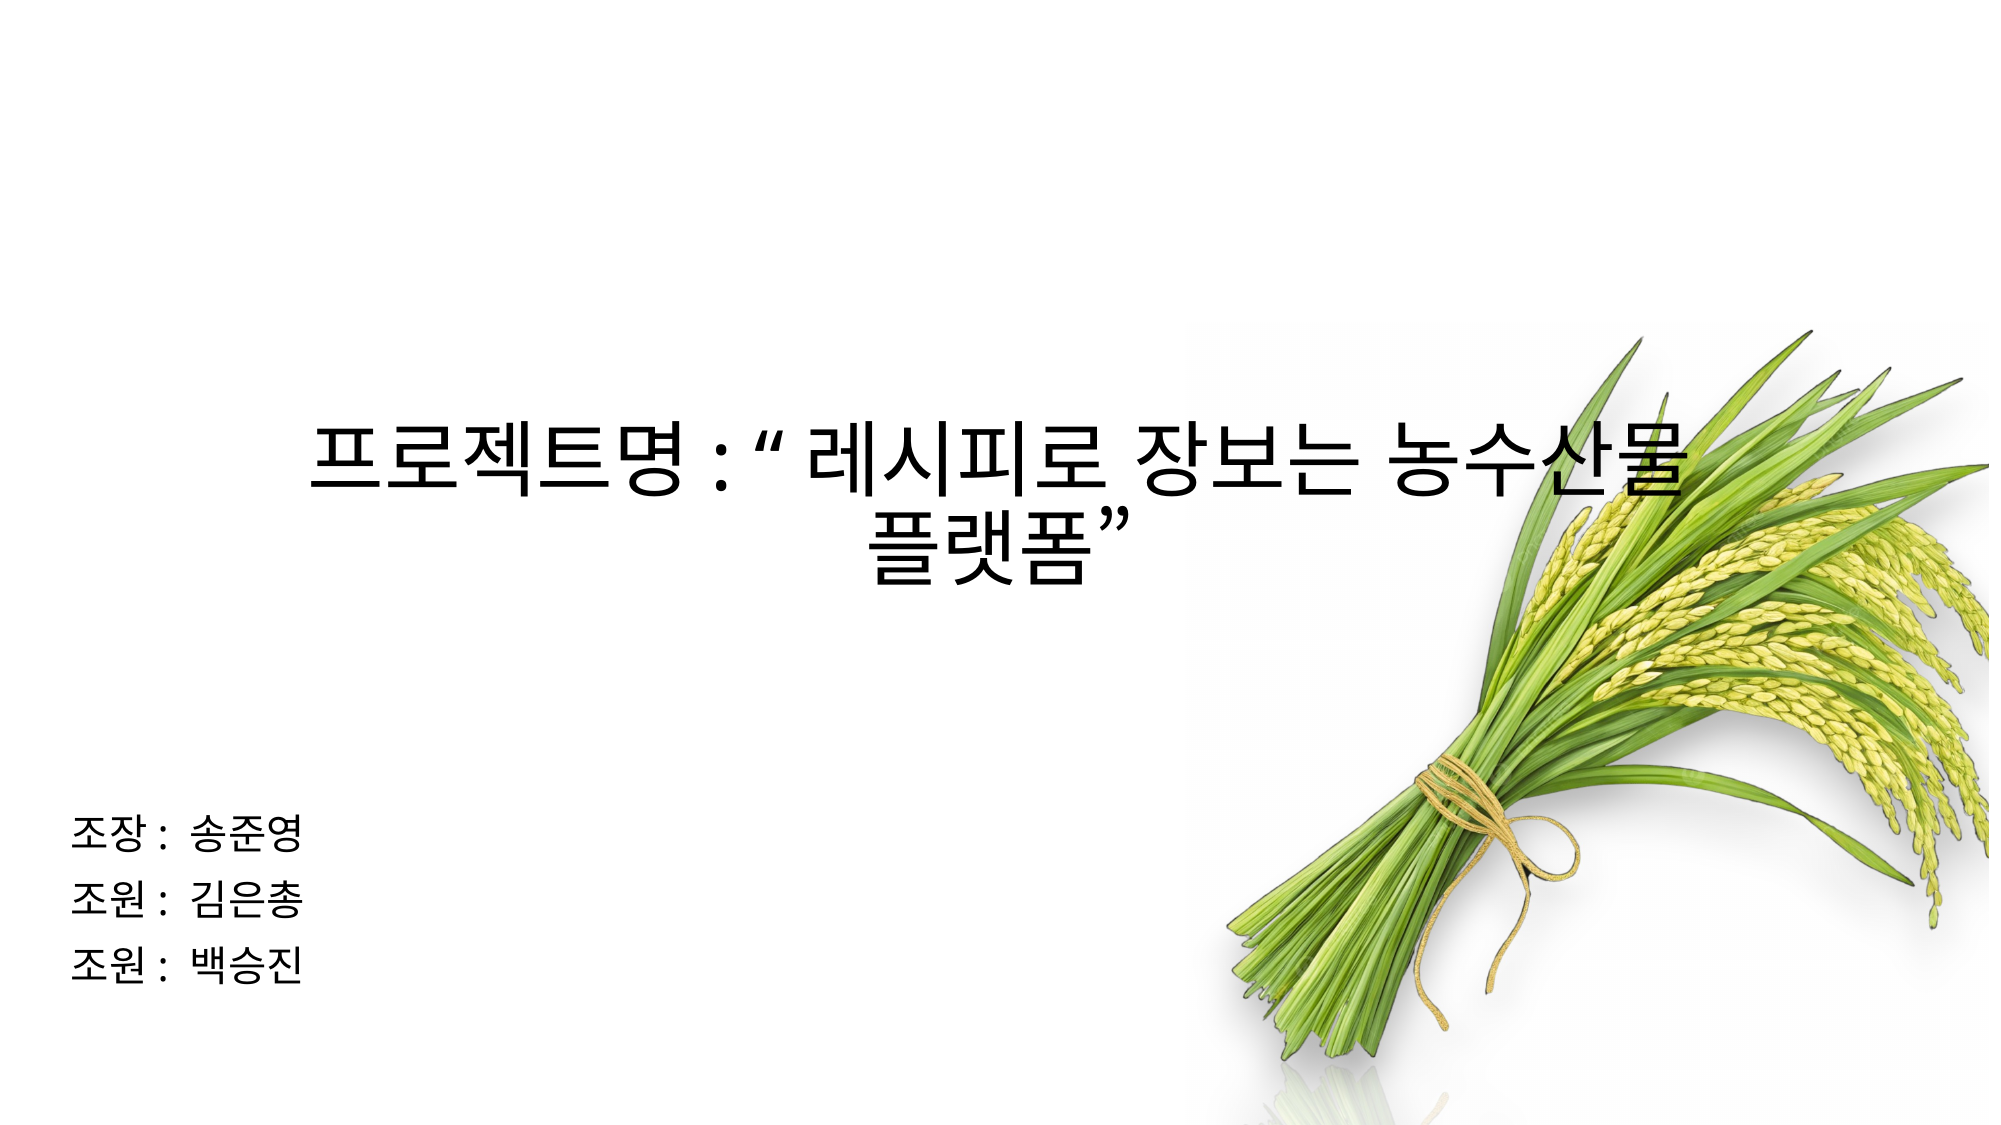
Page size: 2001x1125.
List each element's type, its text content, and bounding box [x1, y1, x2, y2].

subtitle 조장: 송준영 조원: 김은총 조원: 백승진 [45, 806, 331, 1078]
picture [1185, 322, 1989, 1125]
title 프로젝트명: “레시피로 장보는 농수산물 플랫폼” [208, 354, 1185, 606]
